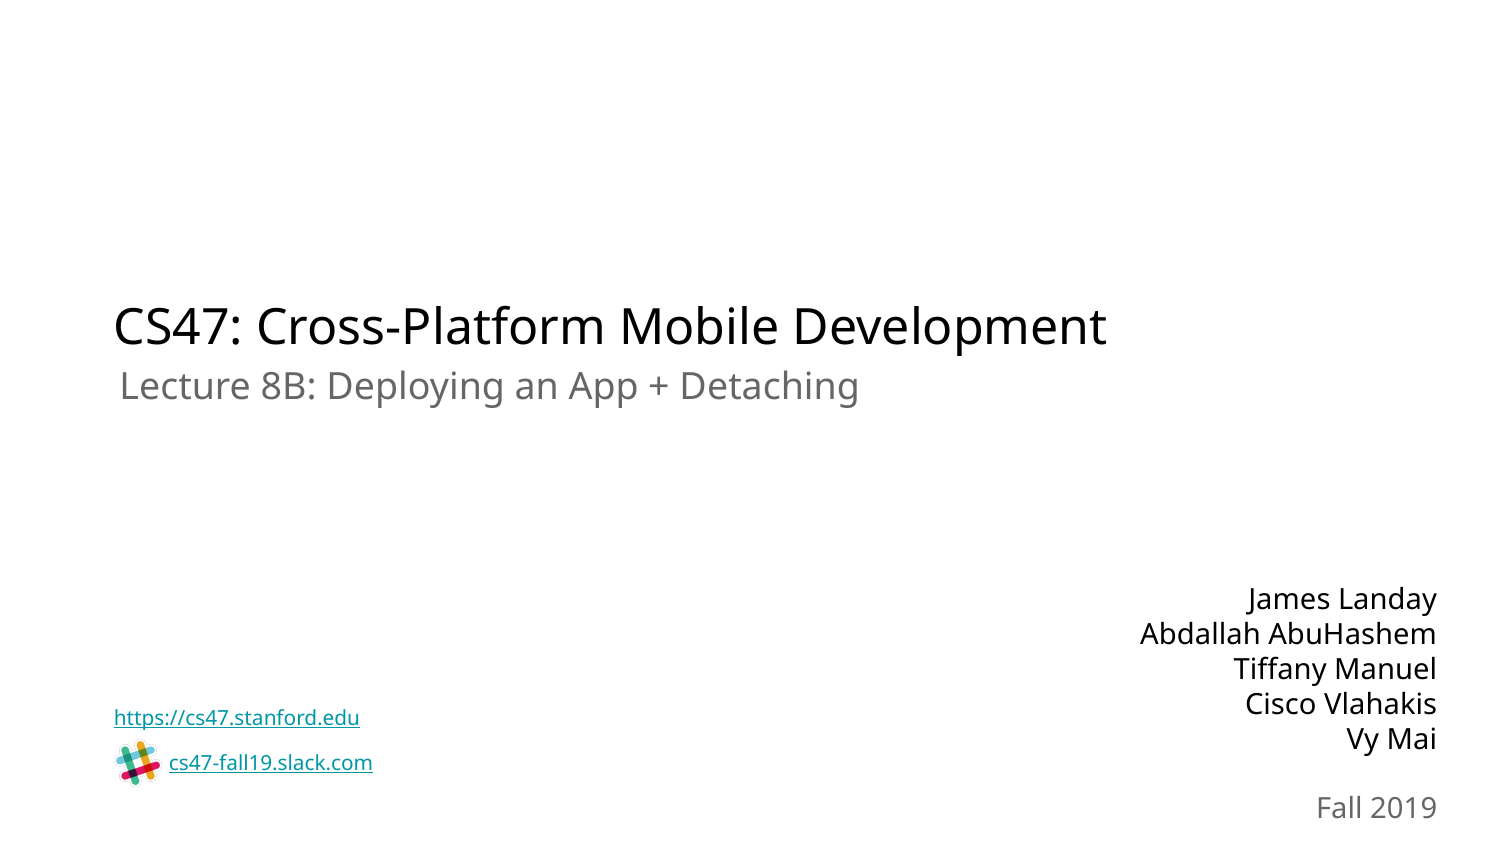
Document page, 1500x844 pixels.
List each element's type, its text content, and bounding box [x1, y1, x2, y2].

text_box Lecture 8B: Deploying an App + Detaching [104, 347, 1253, 412]
text_box James Landay Abdallah AbuHashem Tiffany Manuel Cisco Vlahakis Vy Mai Fall 2019 [904, 565, 1453, 751]
text_box https://cs47.stanford.edu [98, 686, 503, 751]
text_box CS47: Cross-Platform Mobile Development [98, 279, 1289, 379]
picture [114, 739, 162, 787]
text_box cs47-fall19.slack.com [166, 744, 702, 782]
